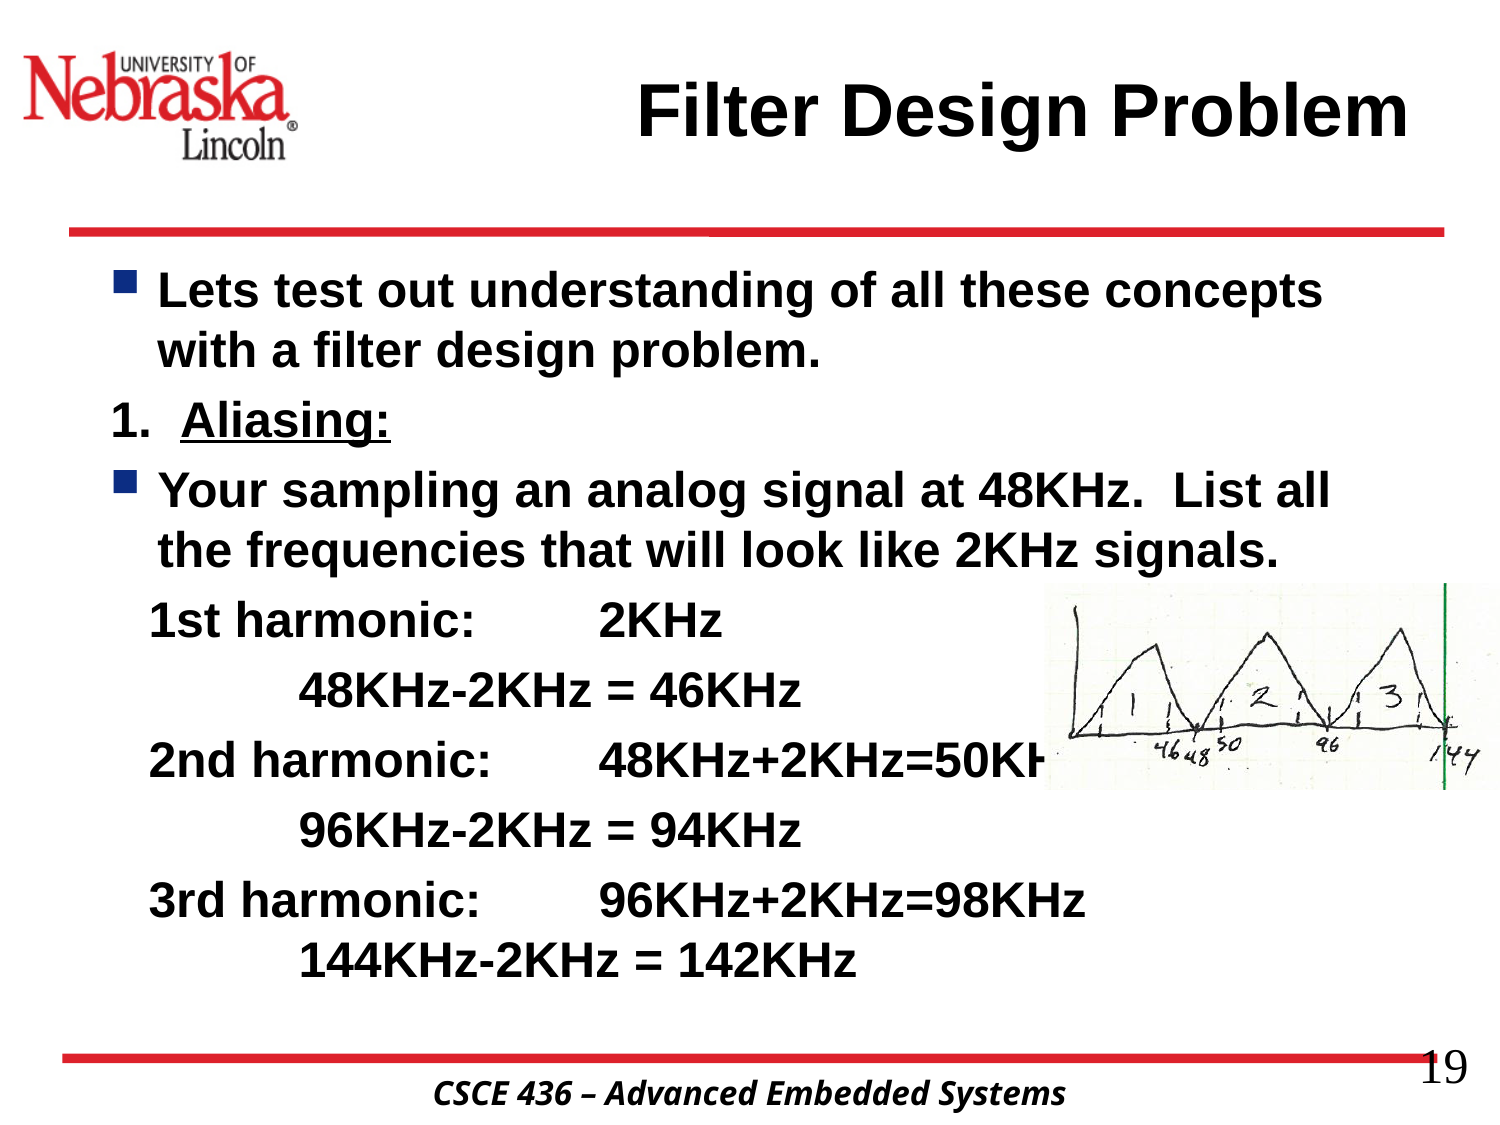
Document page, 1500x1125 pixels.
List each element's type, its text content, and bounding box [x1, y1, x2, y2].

title Filter Design Problem [313, 12, 1427, 201]
picture [1044, 582, 1500, 790]
list Lets test out understanding of all these concepts with a filter design problem. 1. Aliasing: Your sampling an analog signal at 48KHz. List all the frequencies that will look like 2KHz signals. 1st harmonic: 2KHz 48KHz-2KHz = 46KHz 2nd harmonic: 48KHz+2KHz=50KHz 96KHz-2KHz = 94KHz 3rd harmonic: 96KHz+2KHz=98KHz 144KHz-2KHz = 142KHz [95, 249, 1430, 960]
picture [1, 32, 313, 181]
slide_number 19 [1133, 1025, 1484, 1105]
